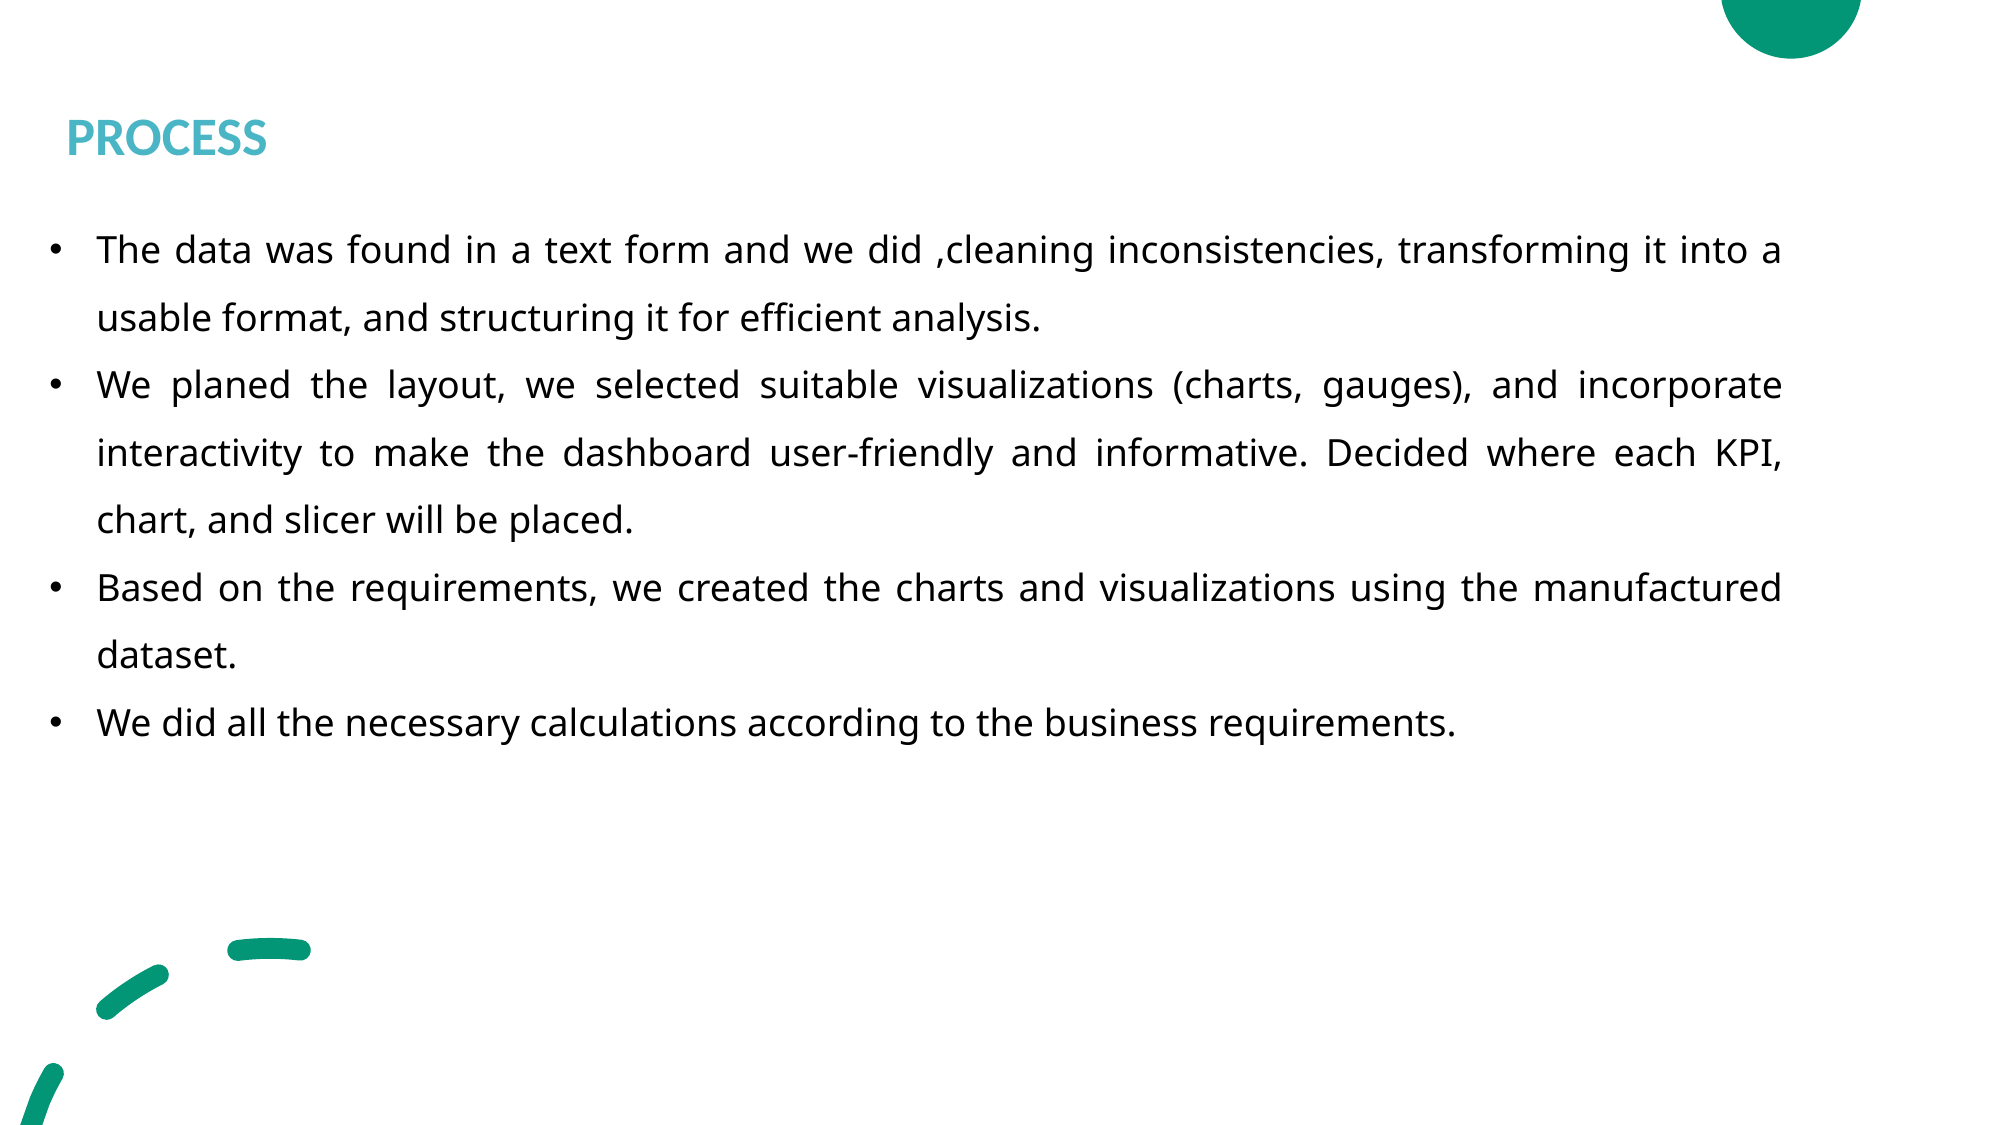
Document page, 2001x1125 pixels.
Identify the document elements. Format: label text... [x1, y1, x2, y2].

text_box PROCESS [51, 61, 1817, 175]
text_box The data was found in a text form and we did ,cleaning inconsistencies, transforming it into a usable format, and structuring it for efficient analysis. We planed the layout, we selected suitable visualizations (charts, gauges), and incorporate interactivity to make the dashboard user-friendly and informative. Decided where each KPI, chart, and slicer will be placed. Based on the requirements, we created the charts and visualizations using the manufactured dataset. We did all the necessary calculations according to the business requirements. [34, 196, 1800, 887]
